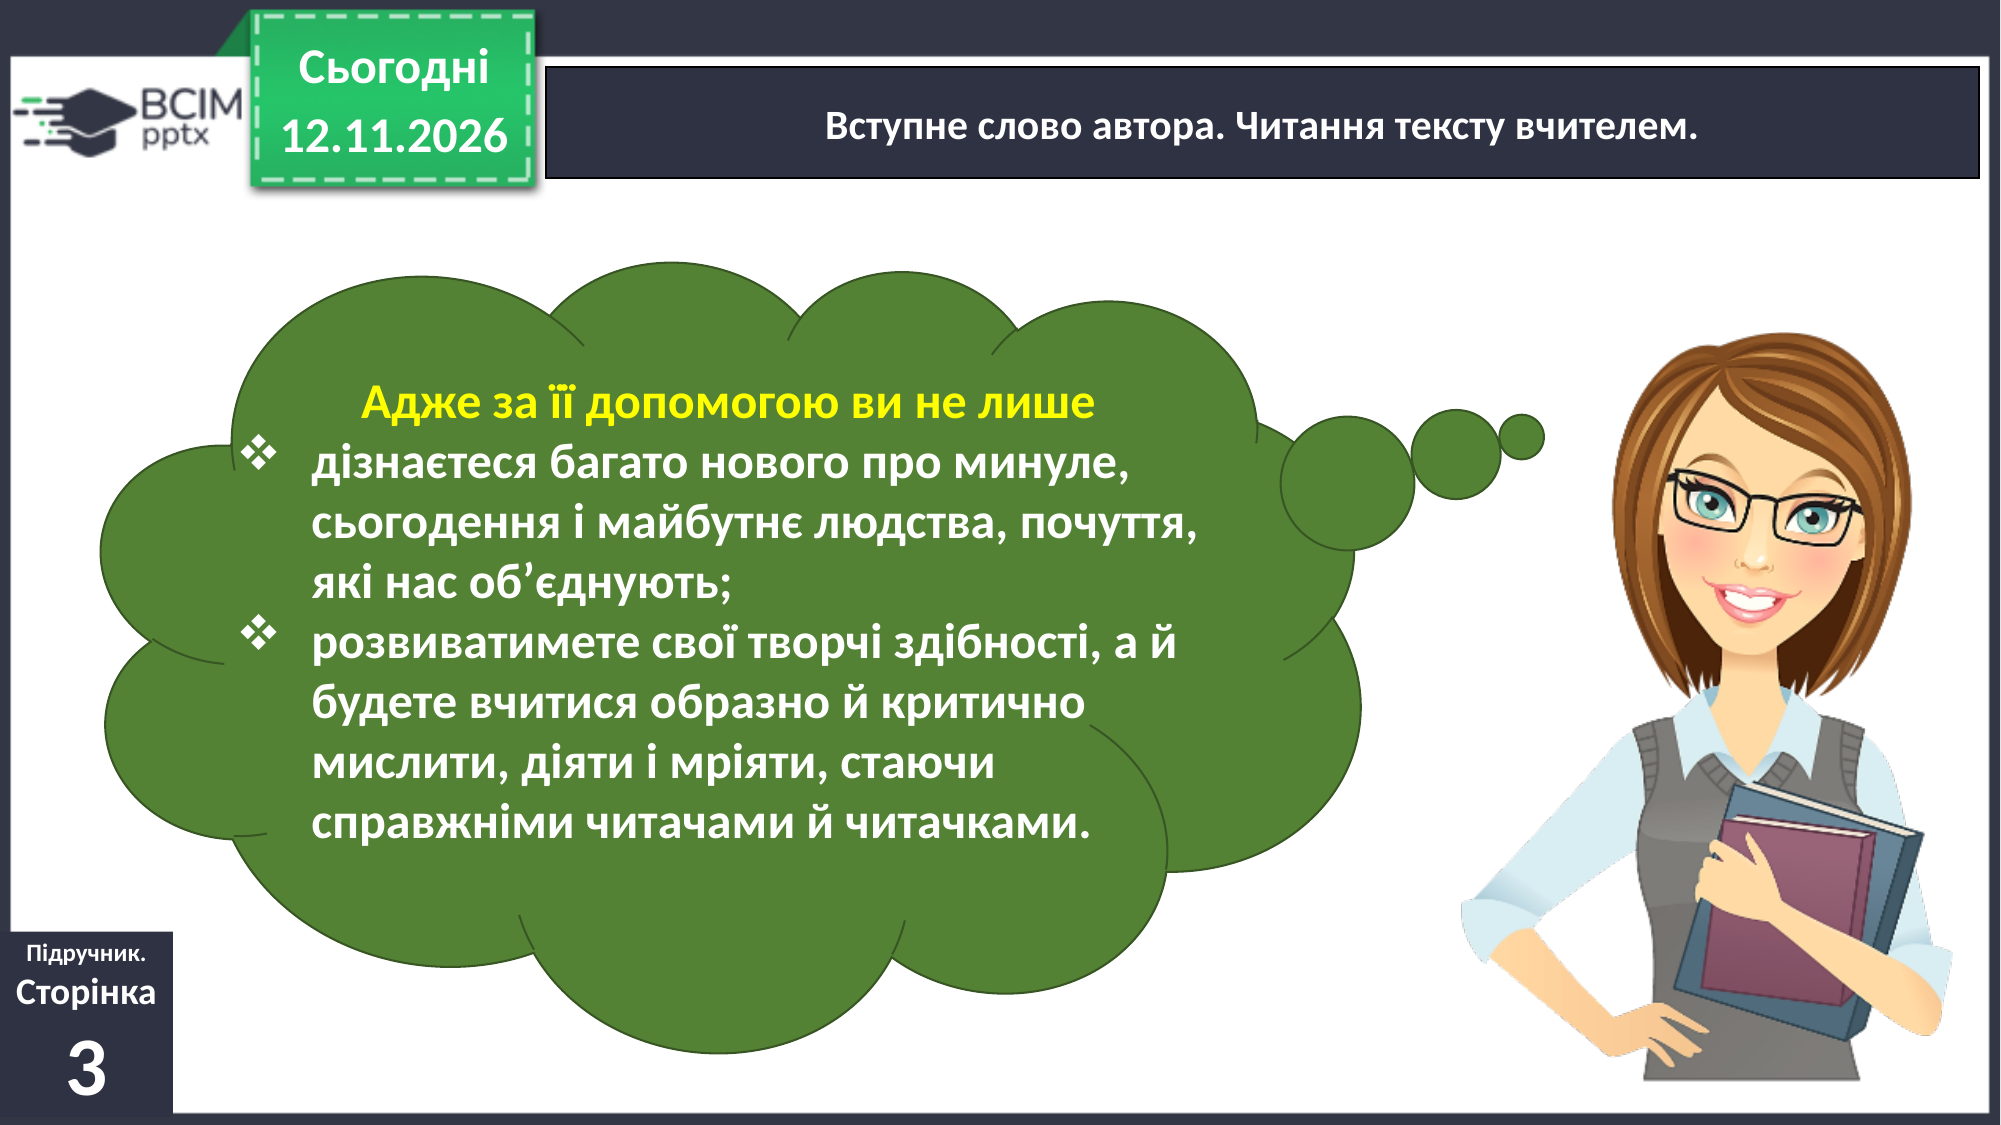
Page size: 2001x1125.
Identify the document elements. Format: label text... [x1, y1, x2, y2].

text_box [99, 444, 221, 840]
text_box 01.09.2022 [263, 101, 524, 164]
text_box [253, 261, 1235, 361]
text_box [240, 362, 1424, 1055]
picture [0, 0, 2001, 1125]
text_box Вступне слово автора. Читання тексту вчителем. [545, 66, 1980, 179]
text_box Сьогодні [284, 26, 535, 101]
text_box Адже за її допомогою ви не лише дізнаєтеся багато нового про минуле, сьогодення і майбутнє людства, почуття, які нас об’єднують; розвиватимете свої творчі здібності, а й будете вчитися образно й критично мислити, діяти і мріяти, стаючи справжніми читачами й читачками. [221, 361, 1236, 856]
text_box Підручник. Сторінка 3 [0, 931, 174, 1118]
